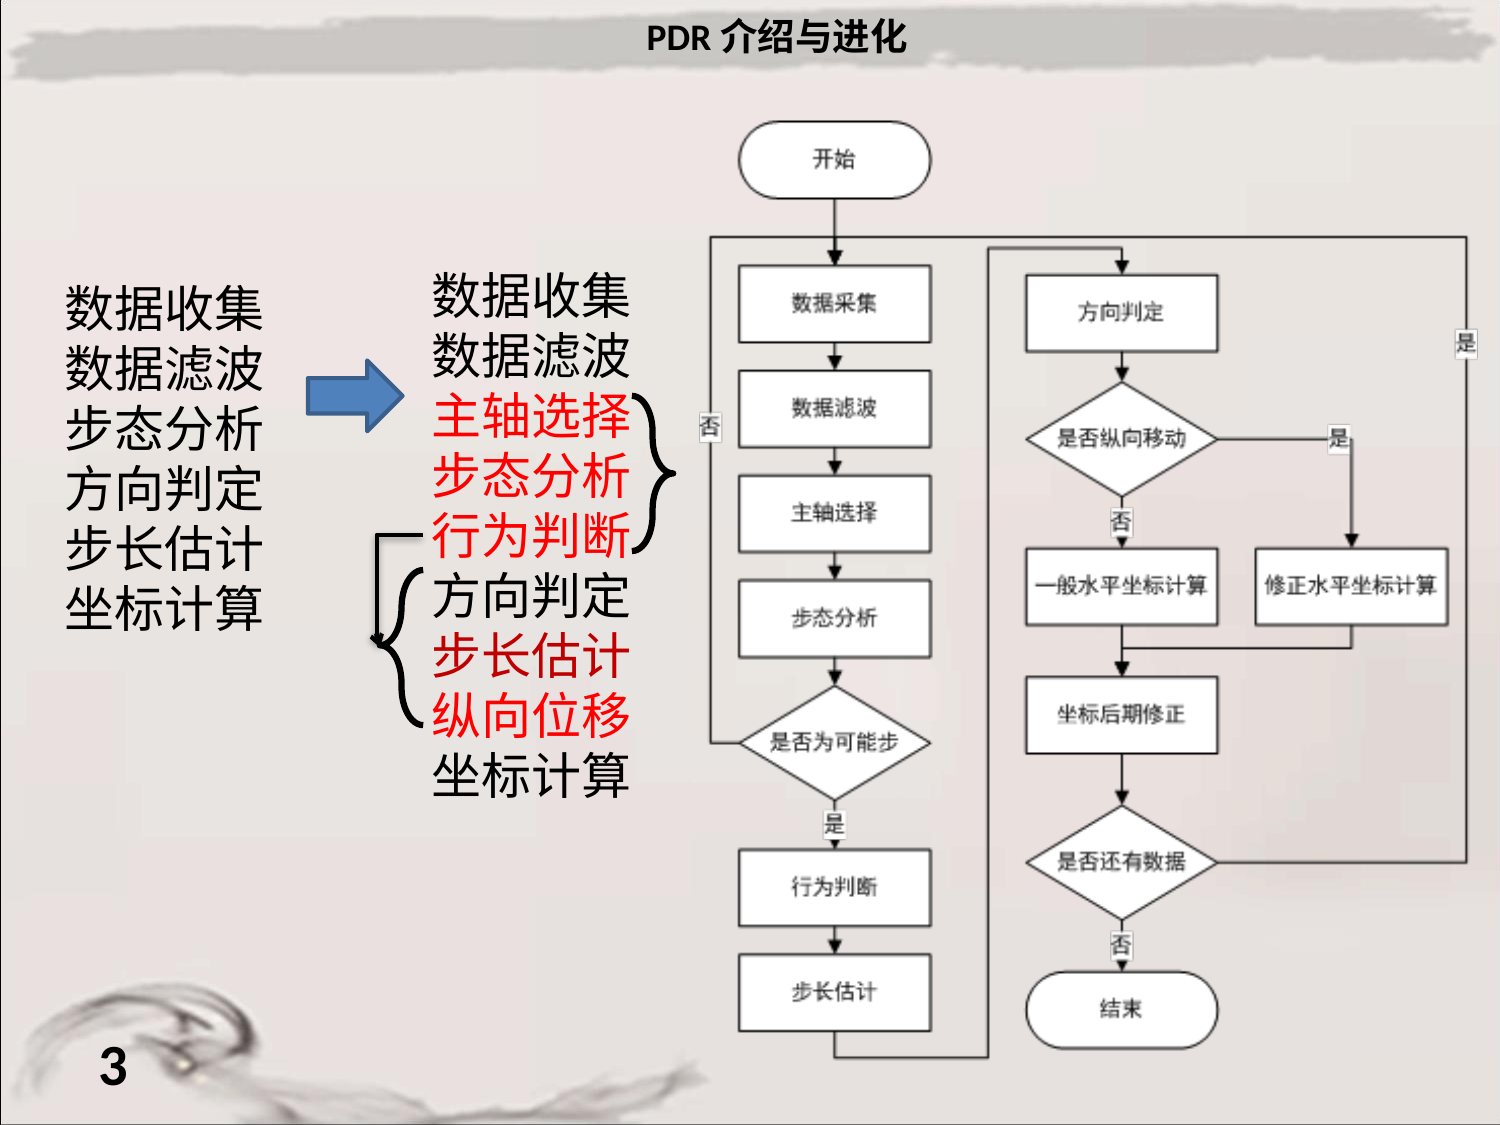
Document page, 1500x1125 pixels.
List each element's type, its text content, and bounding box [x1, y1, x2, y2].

text_box 数据收集 数据滤波 步态分析 方向判定 步长估计 坐标计算 [50, 270, 308, 645]
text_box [346, 568, 457, 612]
picture [0, 0, 1500, 1125]
text_box [305, 358, 405, 434]
text_box 数据收集 数据滤波 主轴选择 步态分析 行为判断 方向判定 步长估计 纵向位移 坐标计算 [416, 257, 691, 813]
text_box [631, 395, 674, 552]
text_box 3 [83, 1020, 172, 1105]
text_box PDR介绍与进化 [631, 5, 1010, 66]
text_box [386, 619, 424, 726]
